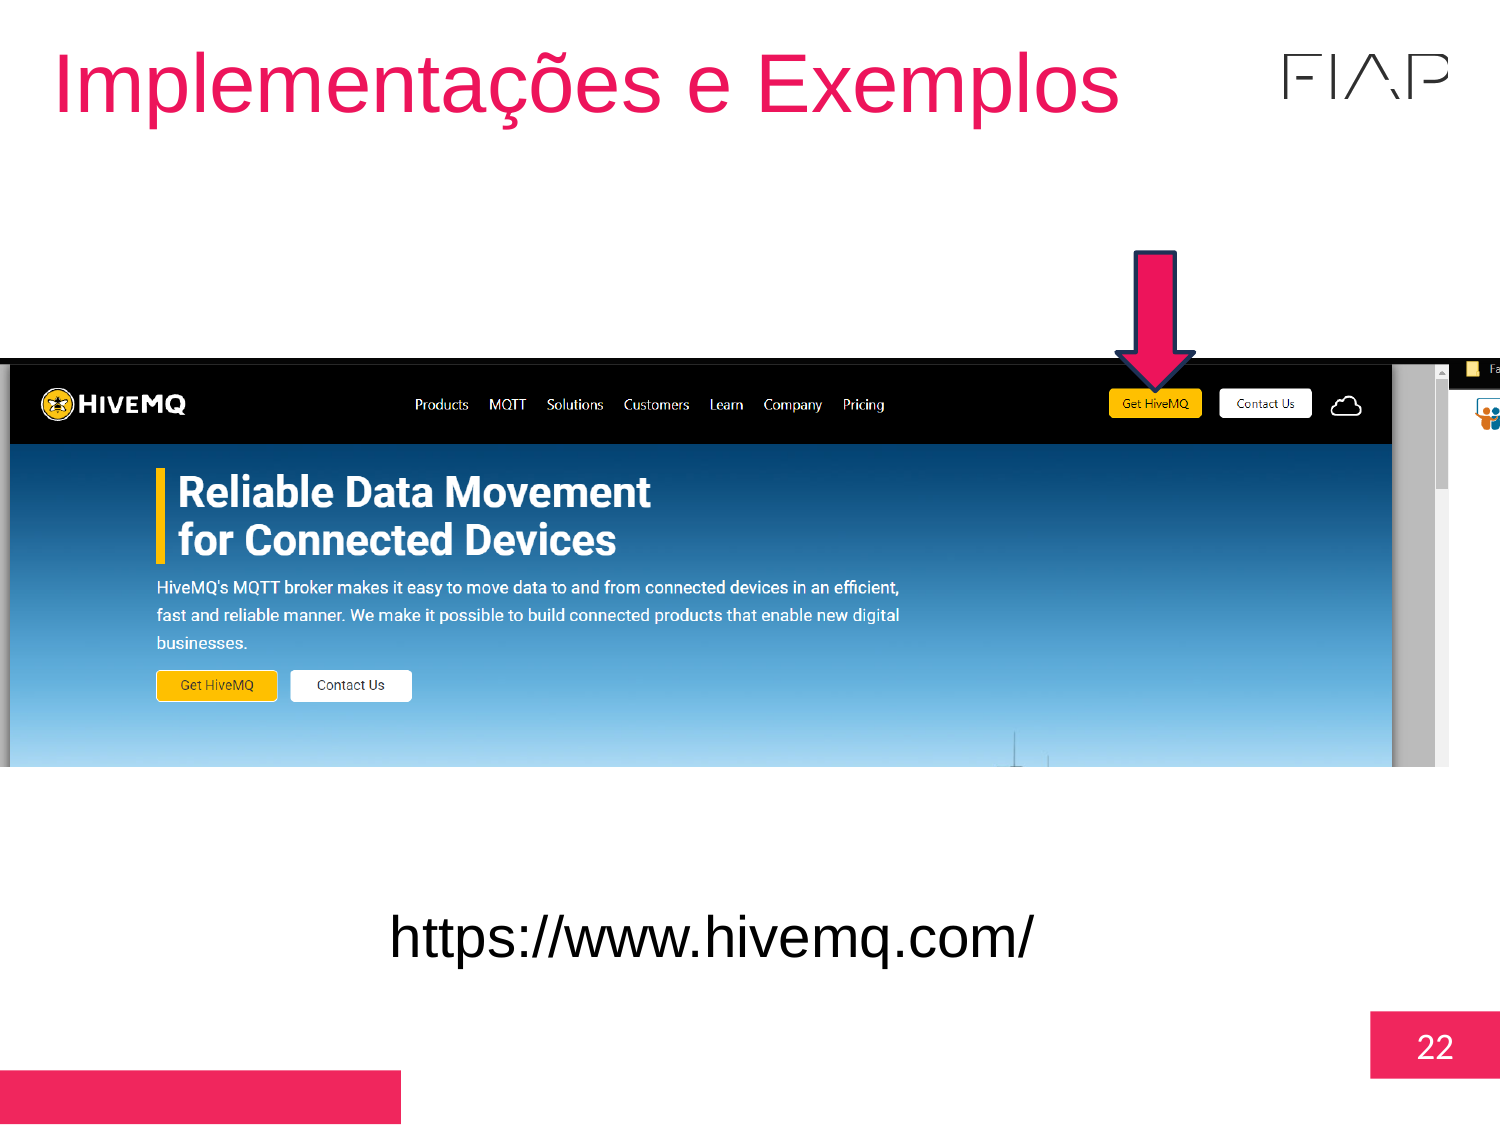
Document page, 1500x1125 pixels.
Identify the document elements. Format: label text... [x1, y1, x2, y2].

picture [0, 358, 1500, 767]
text_box [1114, 250, 1197, 356]
text_box Implementações e Exemplos [37, 21, 1195, 137]
picture [1284, 54, 1448, 99]
text_box https://www.hivemq.com/ [374, 891, 1125, 977]
